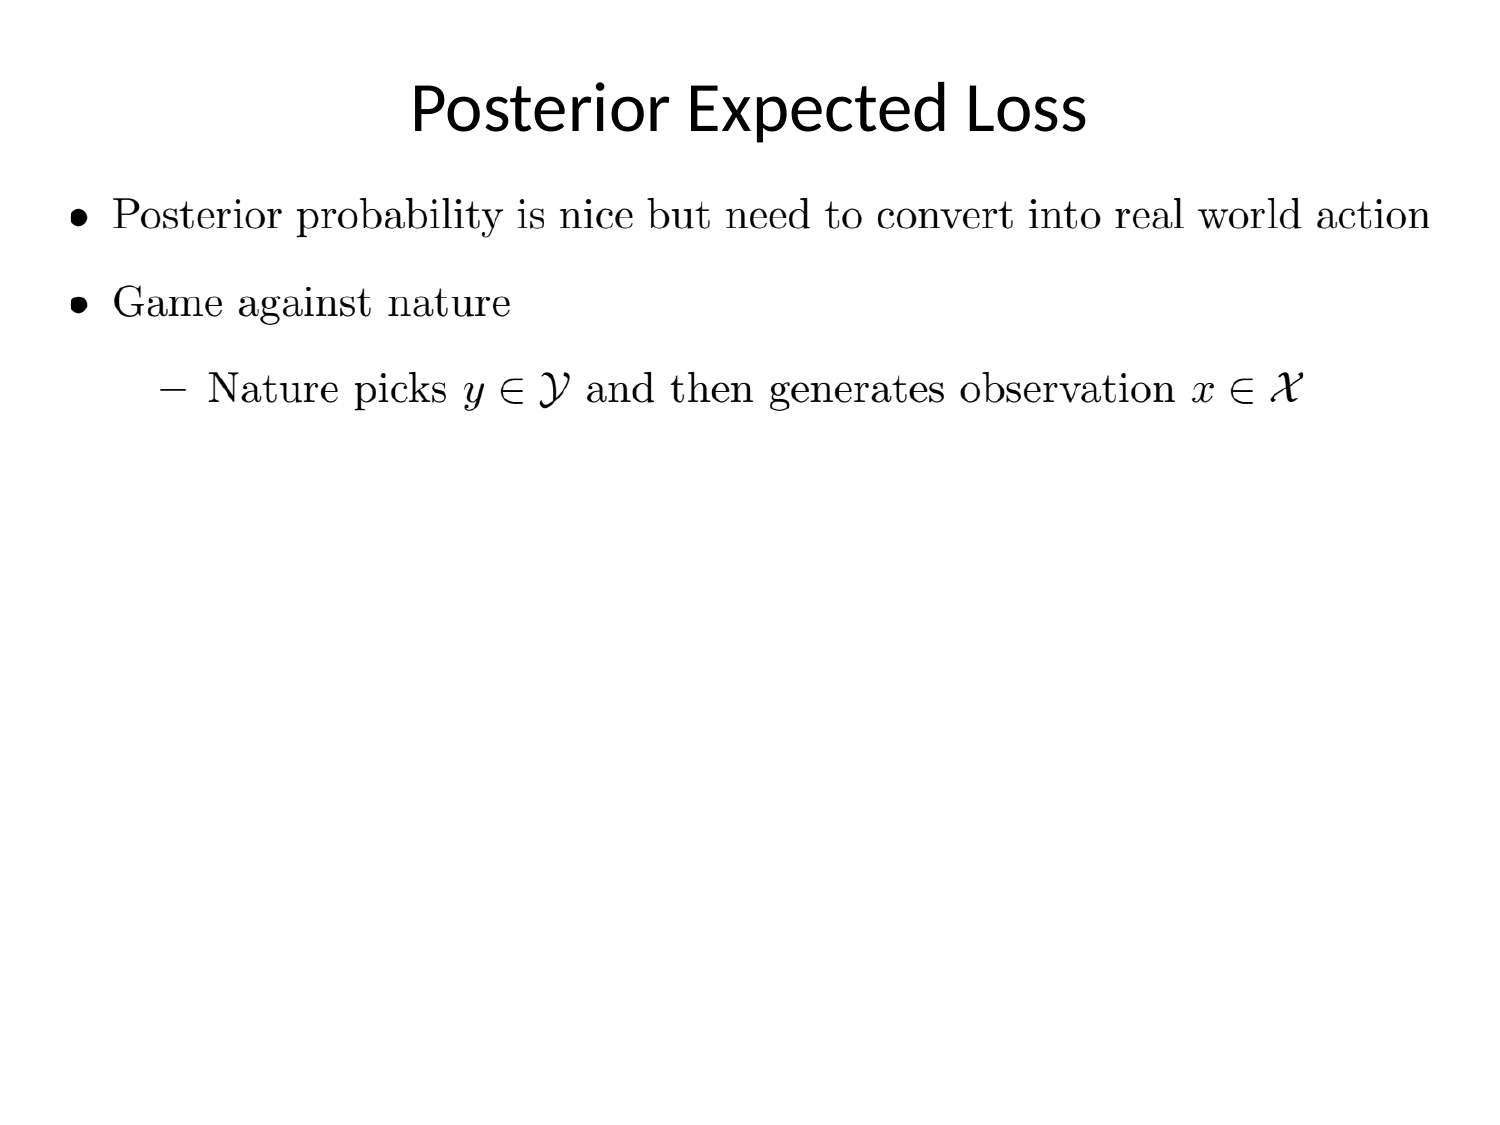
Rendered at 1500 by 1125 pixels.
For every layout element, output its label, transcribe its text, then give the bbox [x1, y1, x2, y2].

title Posterior Expected Loss [75, 9, 1425, 195]
picture [70, 196, 1430, 433]
